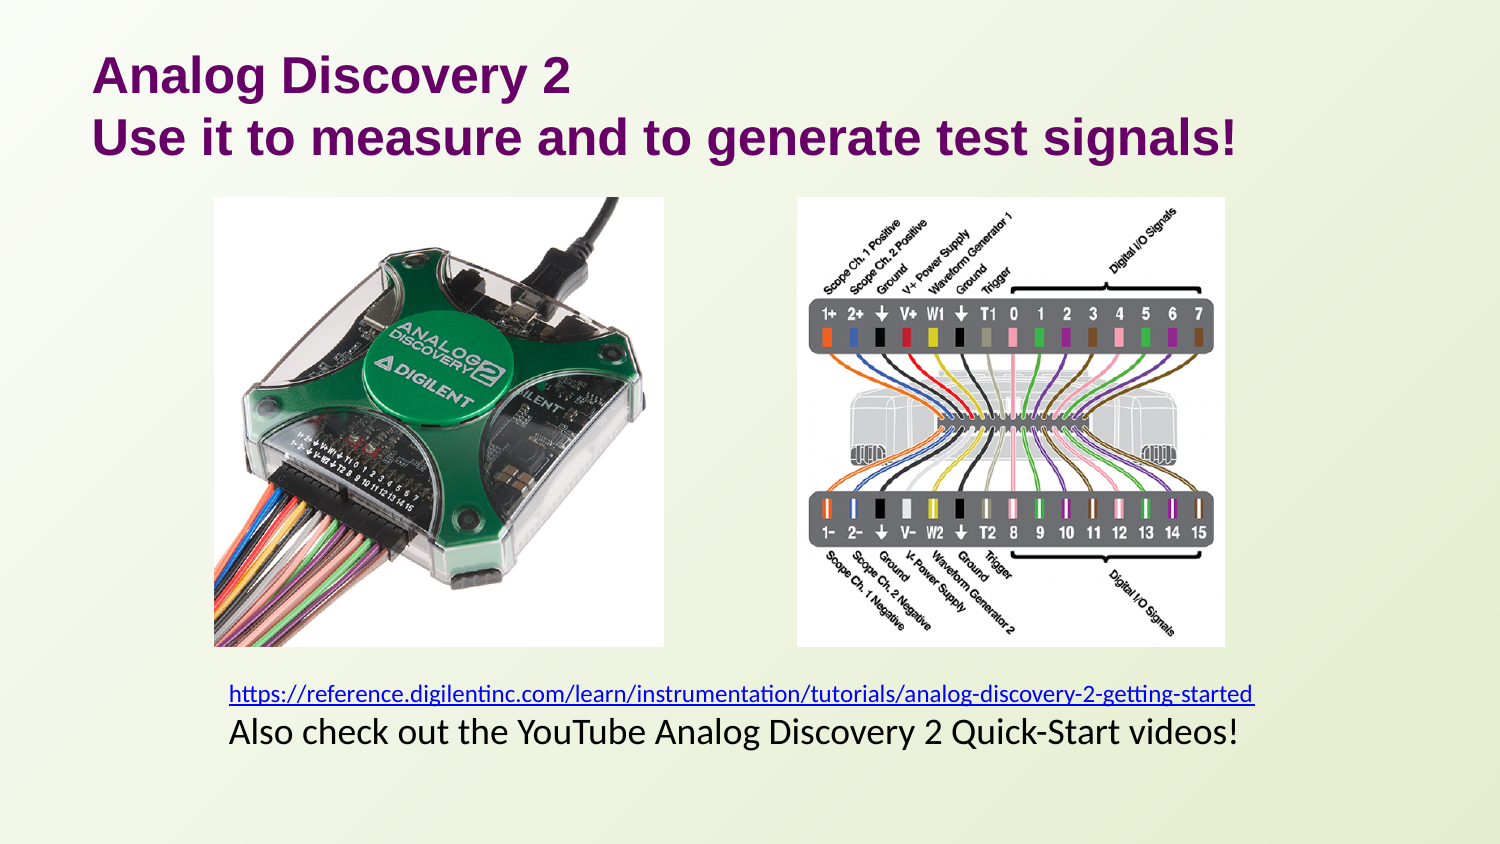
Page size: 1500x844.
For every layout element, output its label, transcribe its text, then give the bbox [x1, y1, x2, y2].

text_box https://reference.digilentinc.com/learn/instrumentation/tutorials/analog-discovery-2-getting-started Also check out the YouTube Analog Discovery 2 Quick-Start videos! [214, 669, 1282, 760]
picture [796, 197, 1225, 647]
picture [213, 197, 664, 647]
title Analog Discovery 2 Use it to measure and to generate test signals! [76, 33, 1427, 175]
